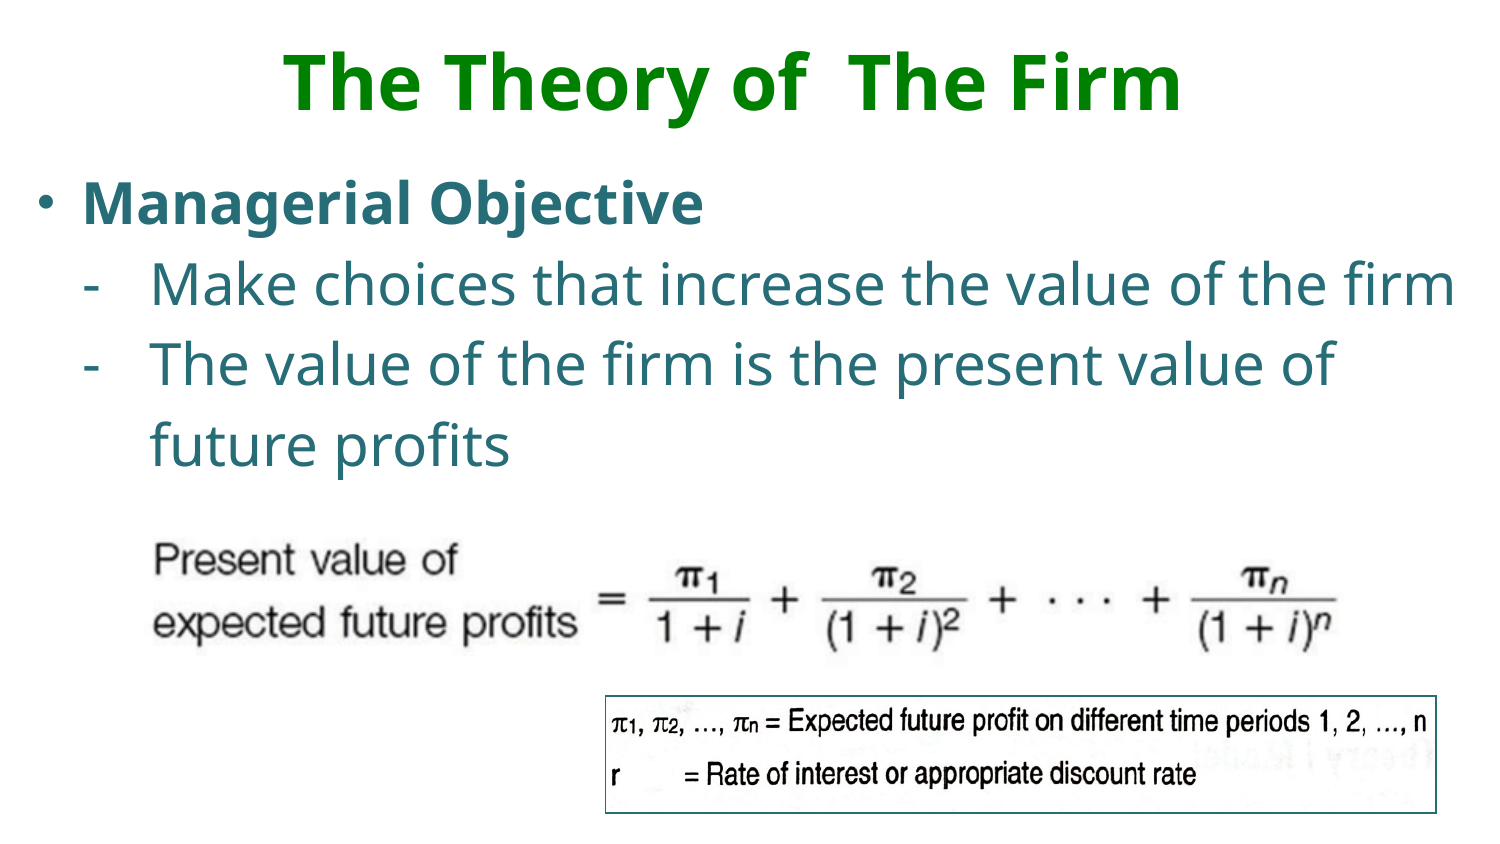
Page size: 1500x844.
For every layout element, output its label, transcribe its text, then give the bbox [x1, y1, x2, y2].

text_box Managerial Objective Make choices that increase the value of the firm The value of the firm is the present value of future profits [12, 158, 1488, 822]
title The Theory of The Firm [0, 9, 1488, 151]
picture [143, 517, 1436, 813]
